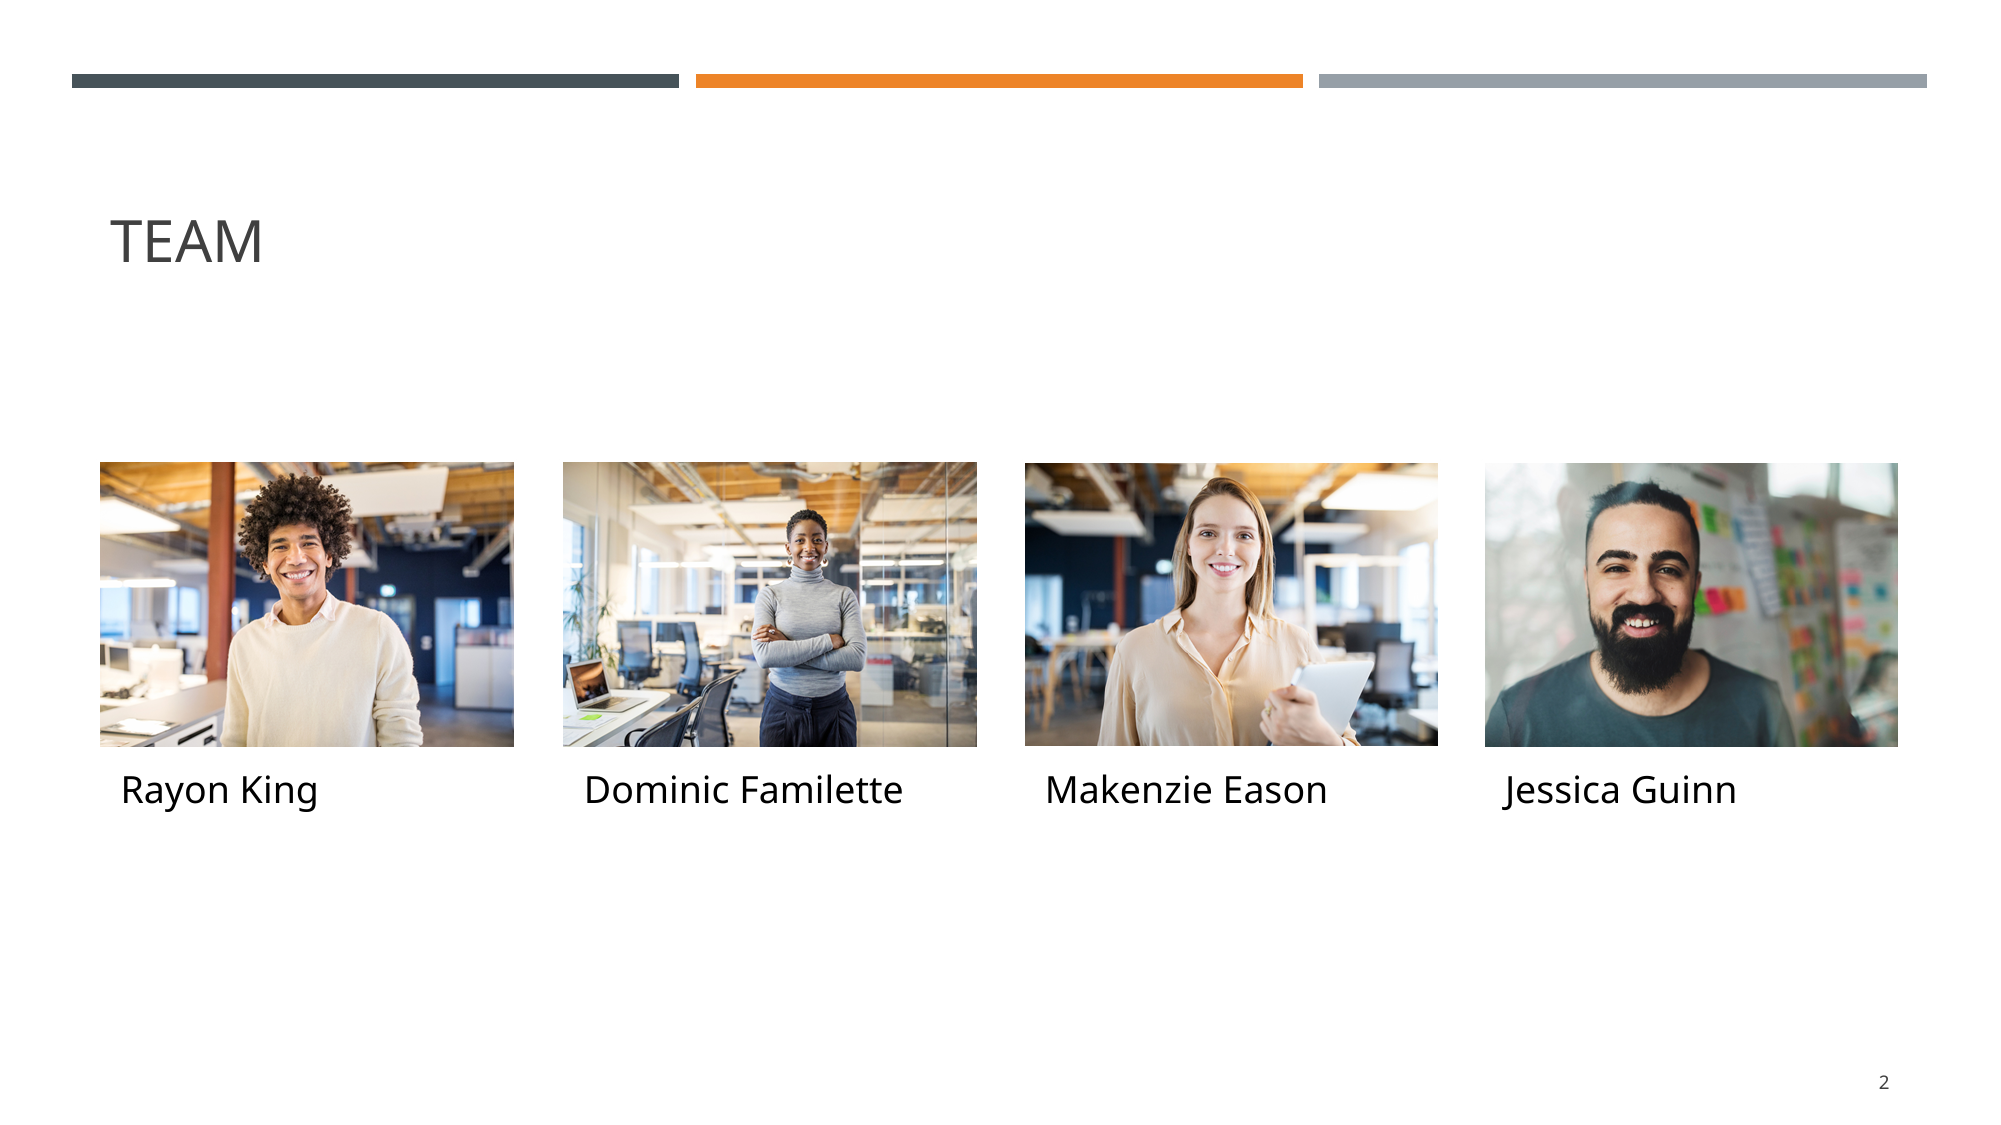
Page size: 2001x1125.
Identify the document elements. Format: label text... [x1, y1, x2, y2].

picture [559, 458, 981, 750]
slide_number 2 [1732, 1053, 1905, 1114]
picture [95, 458, 517, 750]
picture [1020, 458, 1442, 750]
list Makenzie Eason [1021, 760, 1441, 818]
list Dominic Familette [559, 760, 980, 818]
list Jessica Guinn [1481, 760, 1901, 818]
title team [95, 120, 1905, 282]
list Rayon King [96, 760, 517, 818]
picture [1480, 458, 1902, 750]
